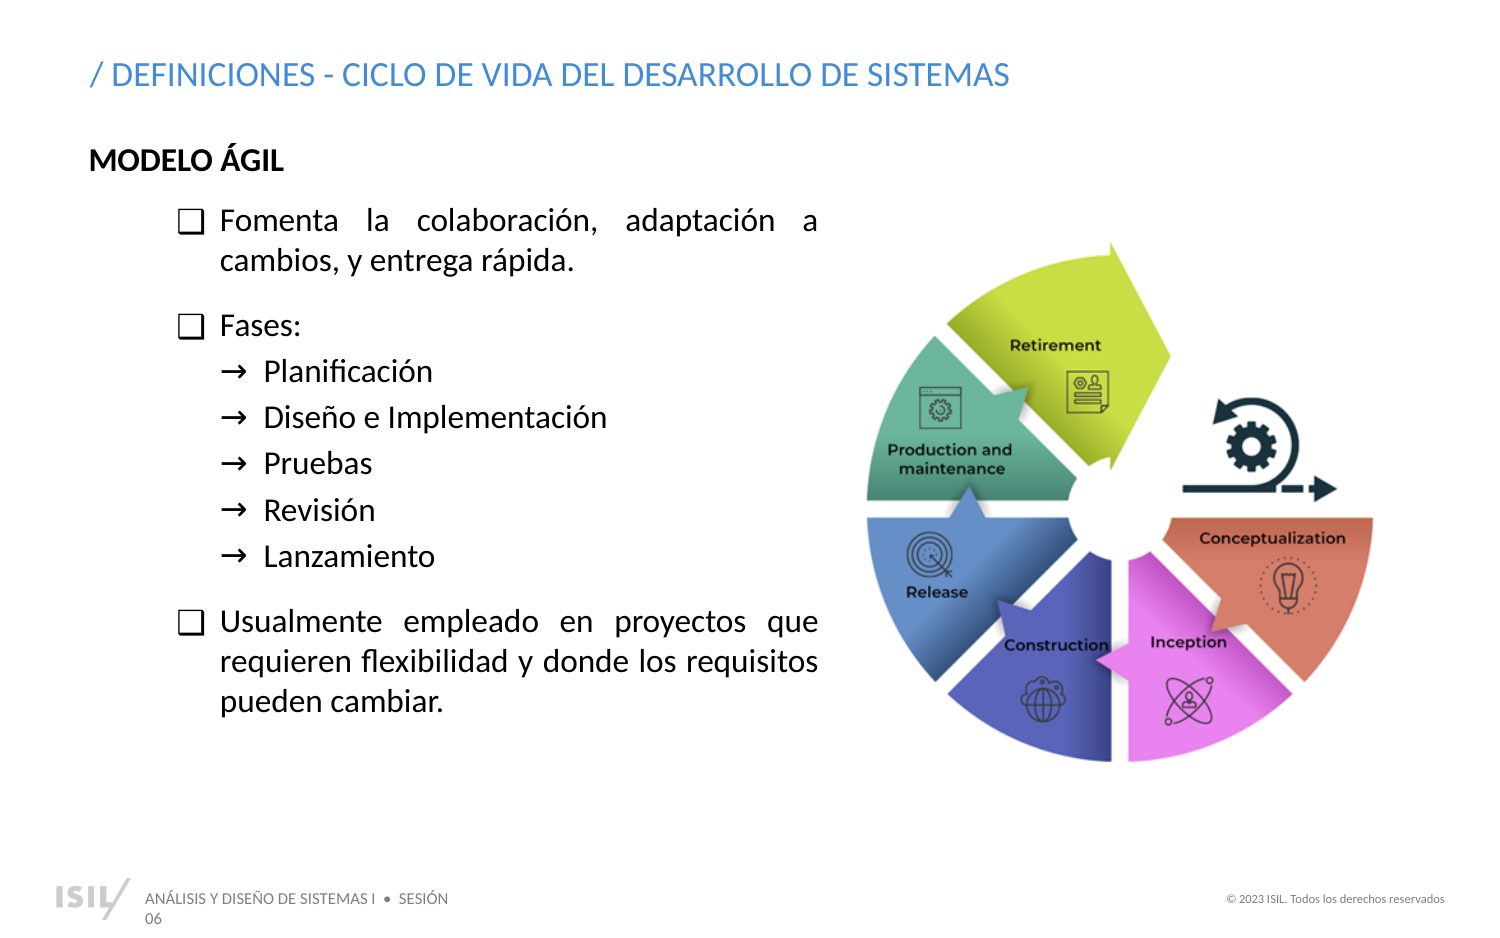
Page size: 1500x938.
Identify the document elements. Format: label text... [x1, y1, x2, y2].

list / DEFINICIONES - CICLO DE VIDA DEL DESARROLLO DE SISTEMAS [78, 45, 1425, 104]
picture [853, 190, 1398, 783]
list Fomenta la colaboración, adaptación a cambios, y entrega rápida. Fases: Planificación Diseño e Implementación Pruebas Revisión Lanzamiento Usualmente empleado en proyectos que requieren flexibilidad y donde los requisitos pueden cambiar. [161, 190, 835, 863]
list MODELO ÁGIL [76, 132, 750, 191]
